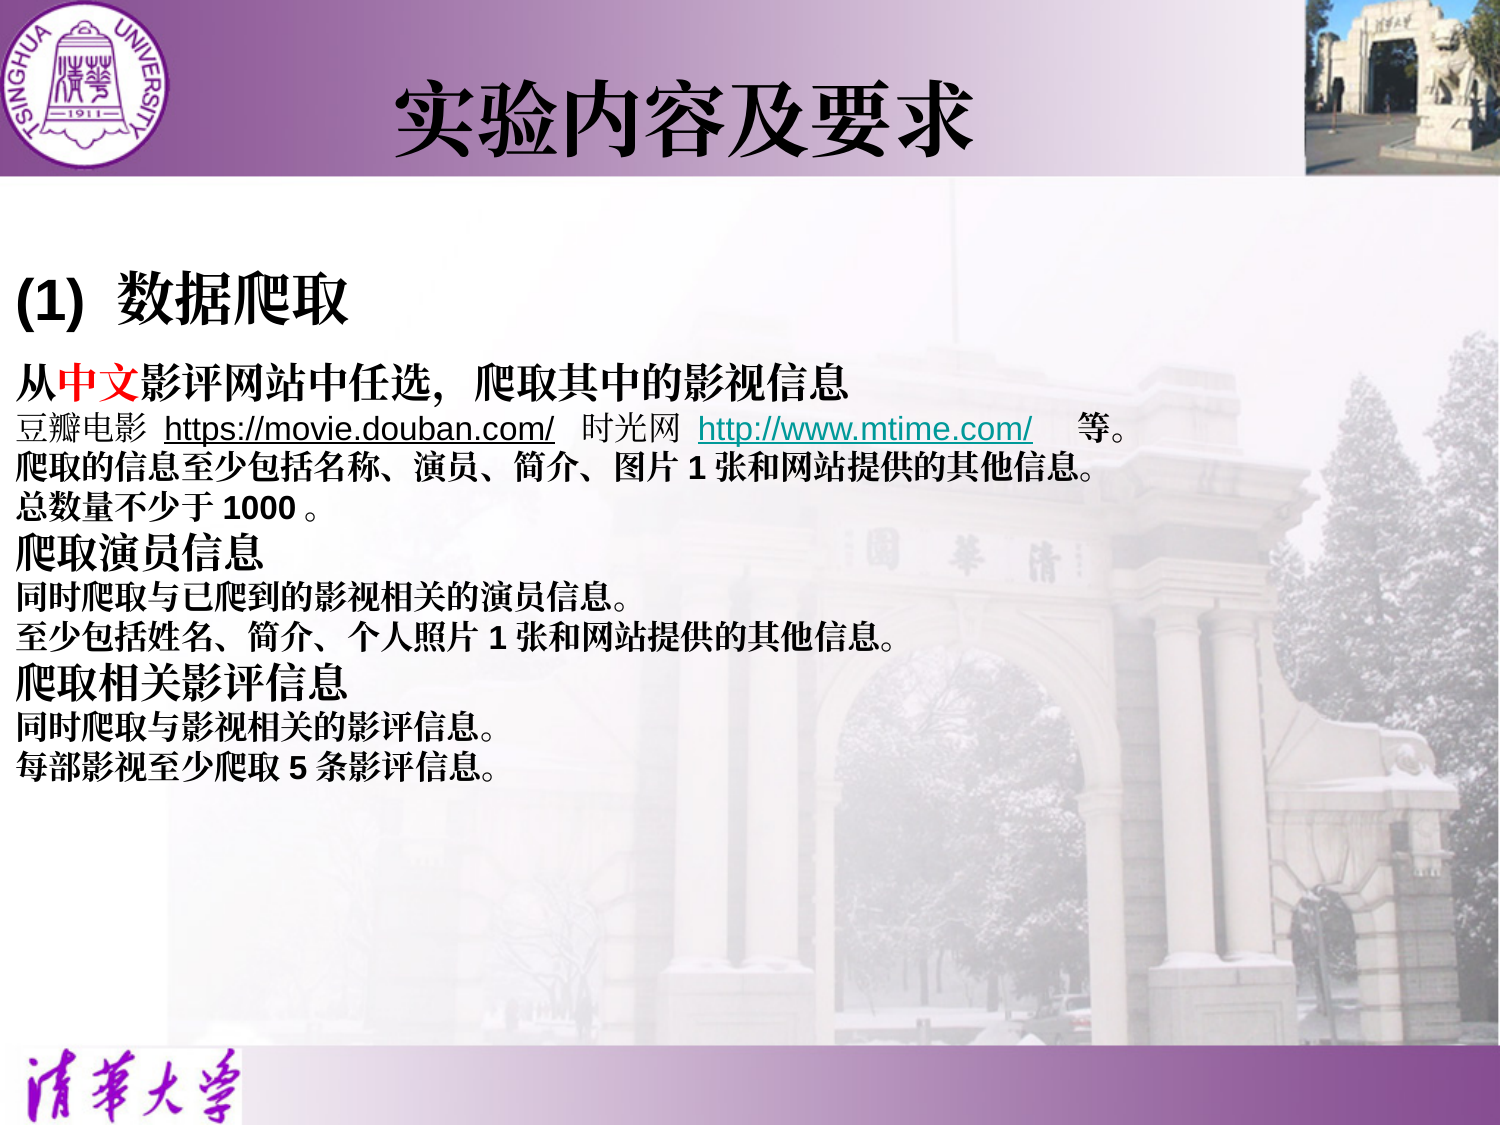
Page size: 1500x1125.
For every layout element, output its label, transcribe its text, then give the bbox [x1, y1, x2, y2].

picture [0, 1047, 1500, 1125]
list (1) 数据爬取 从中文影评网站中任选，爬取其中的影视信息 豆瓣电影 https://movie.douban.com/ 时光网 http://www.mtime.com/ 等。 爬取的信息至少包括名称、演员、简介、图片1张和网站提供的其他信息。 总数量不少于1000。 爬取演员信息 同时爬取与已爬到的影视相关的演员信息。 至少包括姓名、简介、个人照片1张和网站提供的其他信息。 爬取相关影评信息 同时爬取与影视相关的影评信息。 每部影视至少爬取5条影评信息。 [0, 184, 1500, 1047]
picture [0, 0, 1500, 184]
title 实验内容及要求 [99, 50, 1270, 184]
